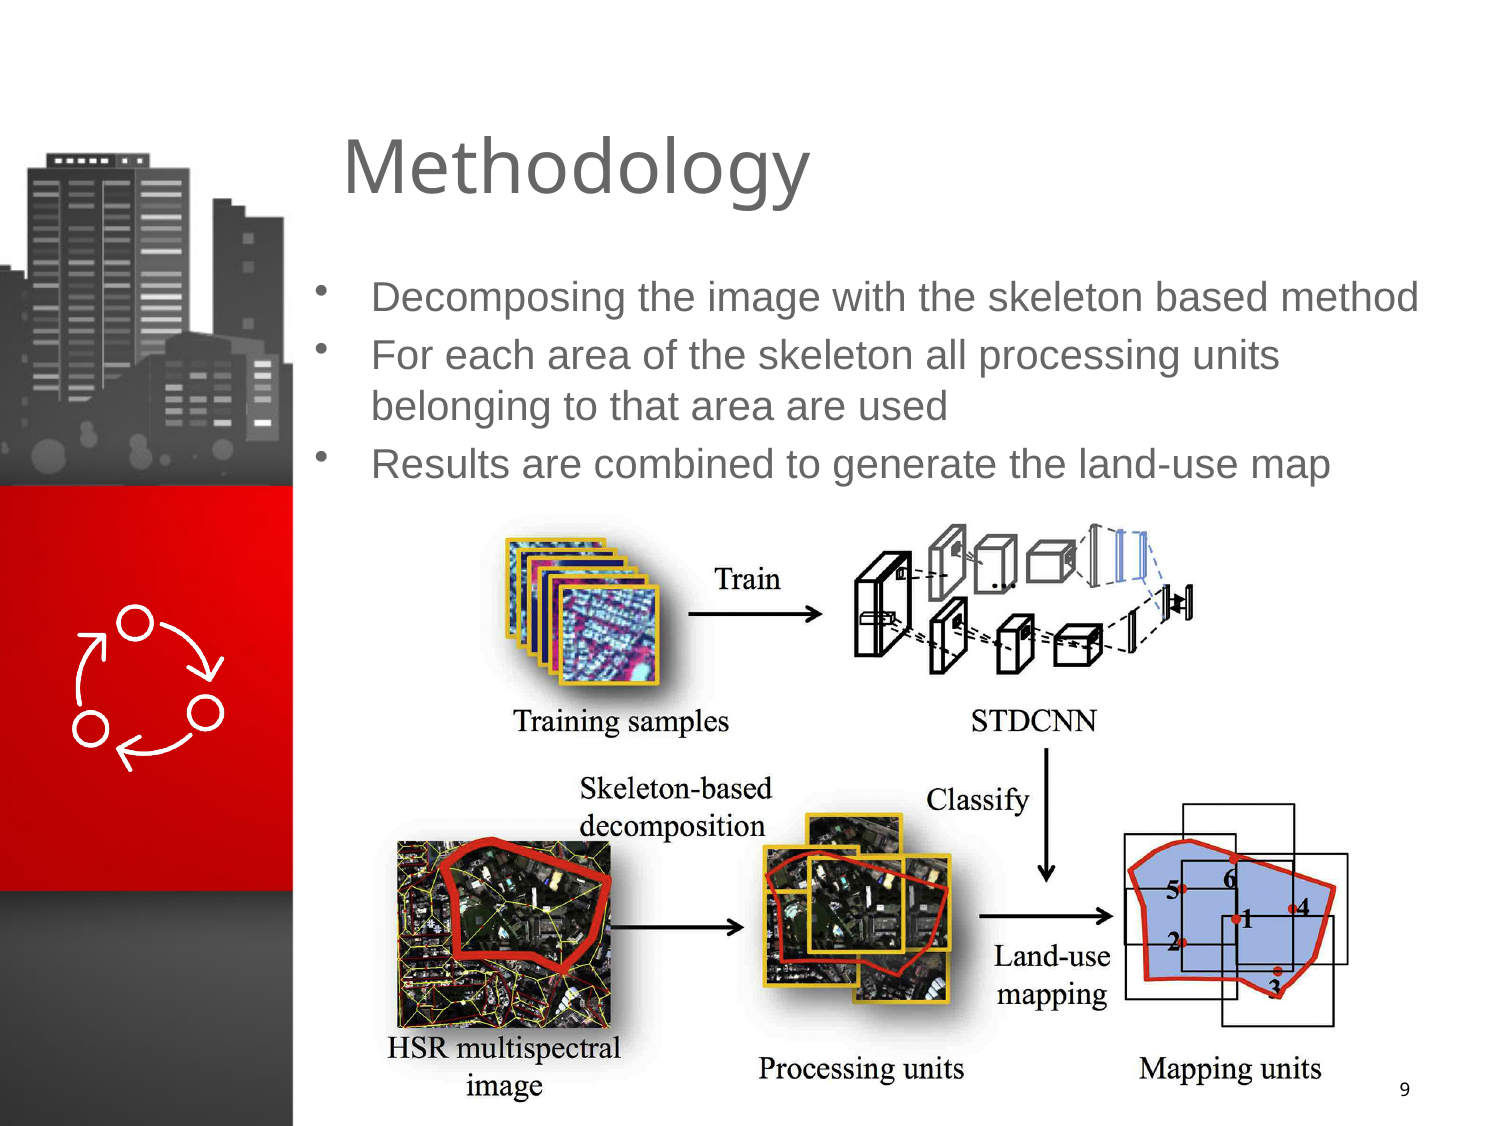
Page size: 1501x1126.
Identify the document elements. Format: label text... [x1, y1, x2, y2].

list Decomposing the image with the skeleton based method For each area of the skeleton all processing units belonging to that area are used Results are combined to generate the land-use map [299, 262, 1436, 1006]
picture [0, 0, 1501, 1126]
text_box Methodology [325, 70, 1461, 258]
slide_number 9 [1354, 1070, 1426, 1103]
